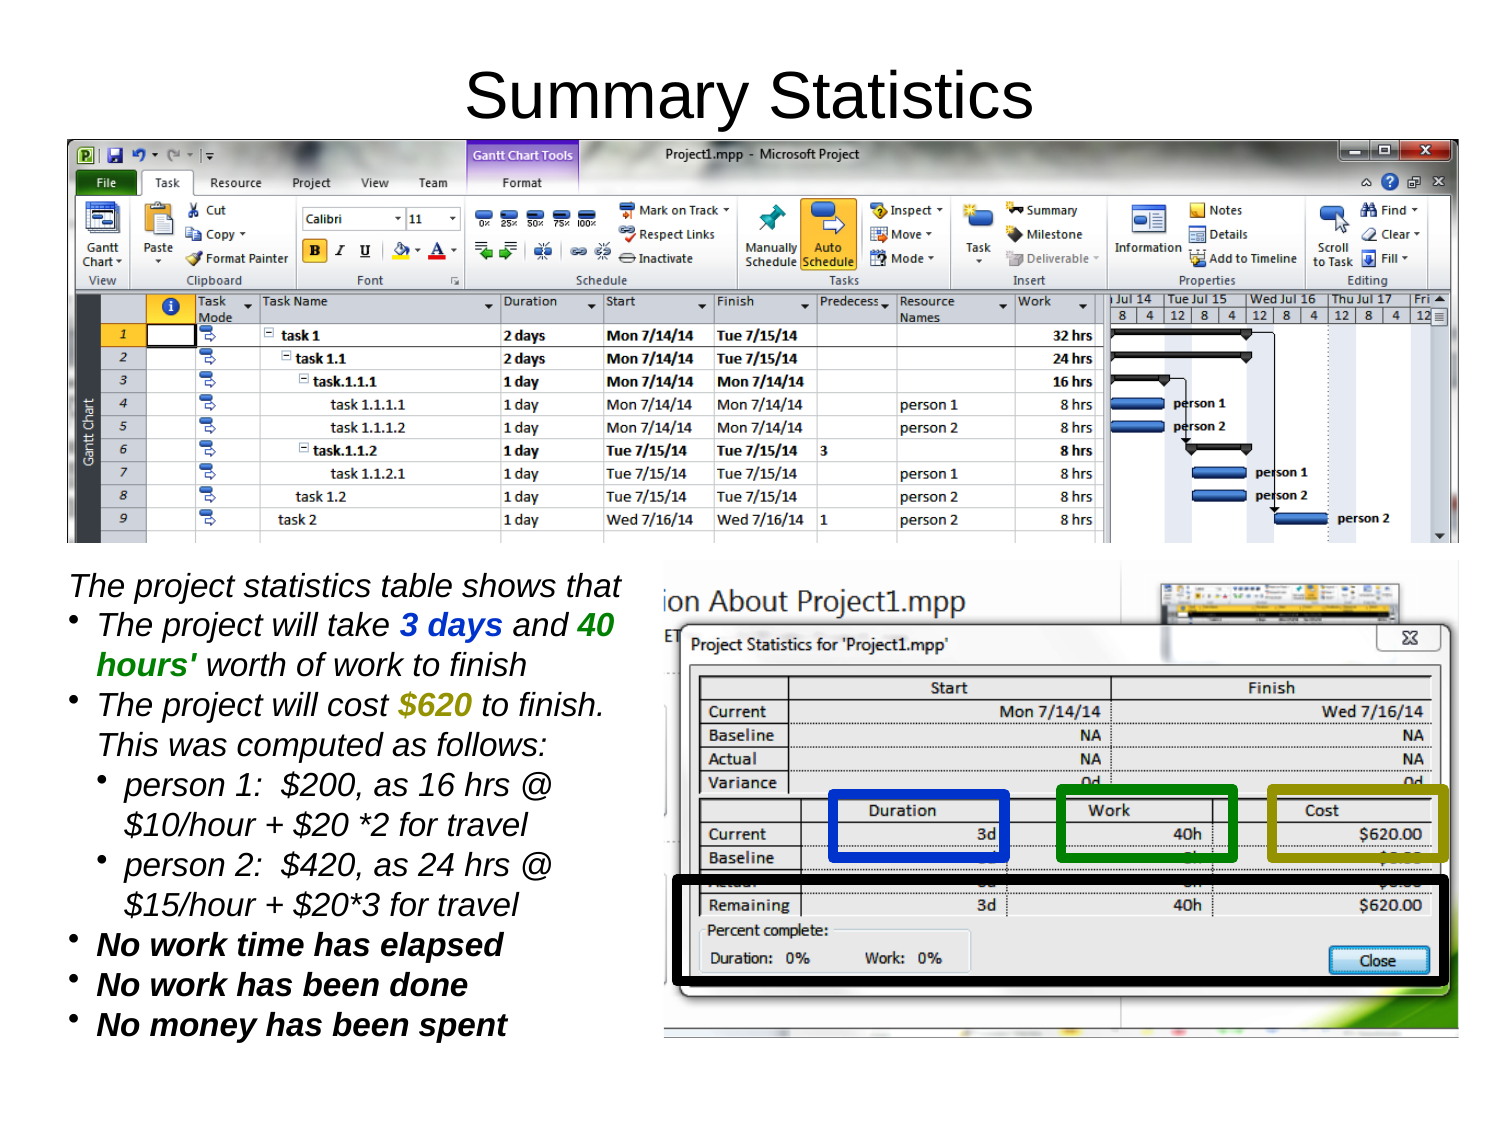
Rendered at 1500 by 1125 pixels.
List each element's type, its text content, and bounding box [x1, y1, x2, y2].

list The project statistics table shows that The project will take 3 days and 40 hours' worth of work to finish The project will cost $620 to finish. This was computed as follows: person 1: $200, as 16 hrs @ $10/hour + $20 *2 for travel person 2: $420, as 24 hrs @ $15/hour + $20*3 for travel No work time has elapsed No work has been done No money has been spent [53, 556, 647, 1052]
picture [663, 560, 1459, 1038]
picture [66, 138, 1459, 543]
title Summary Statistics [75, 45, 1425, 137]
